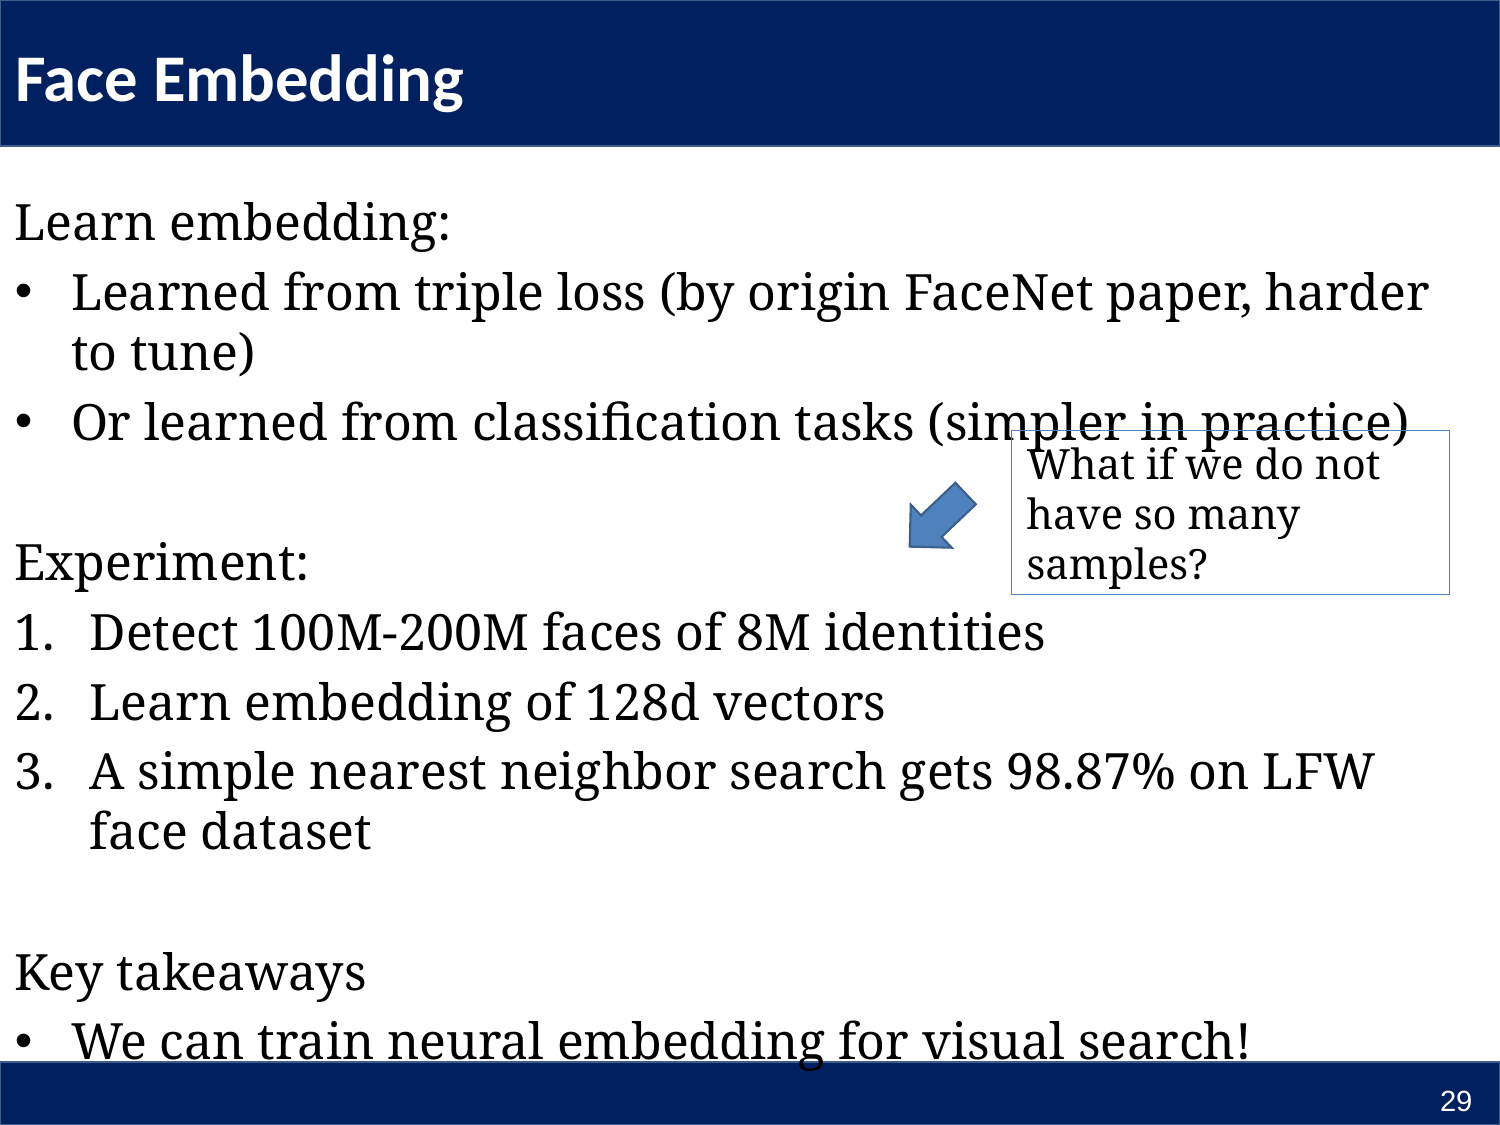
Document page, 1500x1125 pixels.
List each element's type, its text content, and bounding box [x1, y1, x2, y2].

title Face Embedding [0, 0, 1172, 150]
text_box Learn embedding: Learned from triple loss (by origin FaceNet paper, harder to tune) Or learned from classification tasks (simpler in practice) Experiment: Detect 100M-200M faces of 8M identities Learn embedding of 128d vectors A simple nearest neighbor search gets 98.87% on LFW face dataset Key takeaways We can train neural embedding for visual search! [0, 182, 1450, 1005]
slide_number 29 [1137, 1074, 1488, 1125]
text_box [191, 928, 223, 995]
text_box [908, 481, 978, 549]
text_box What if we do not have so many samples? [1011, 430, 1450, 595]
